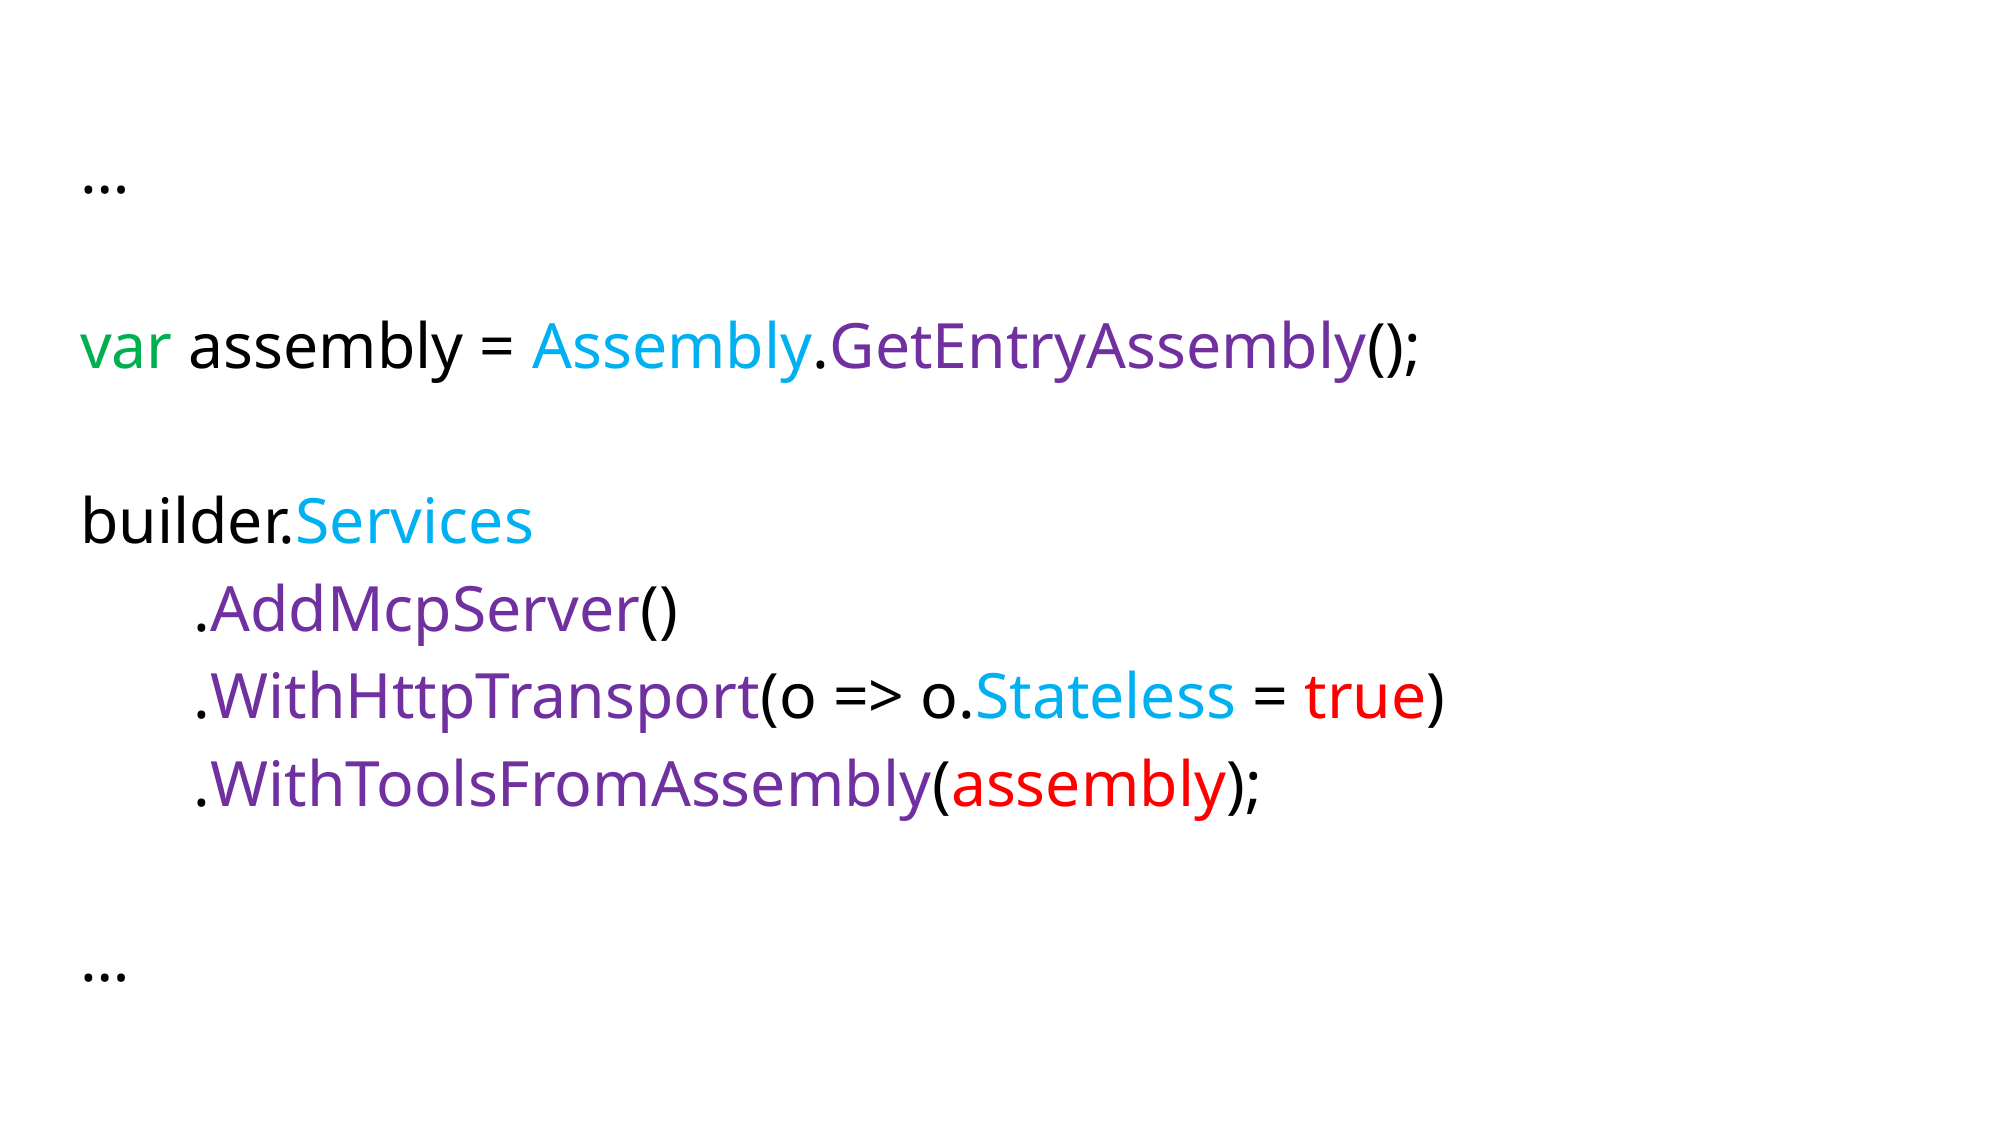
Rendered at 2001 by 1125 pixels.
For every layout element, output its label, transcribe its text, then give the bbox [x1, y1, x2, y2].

list … var assembly = Assembly.GetEntryAssembly(); builder.Services .AddMcpServer() .WithHttpTransport(o => o.Stateless = true) .WithToolsFromAssembly(assembly); … [79, 115, 2000, 1010]
